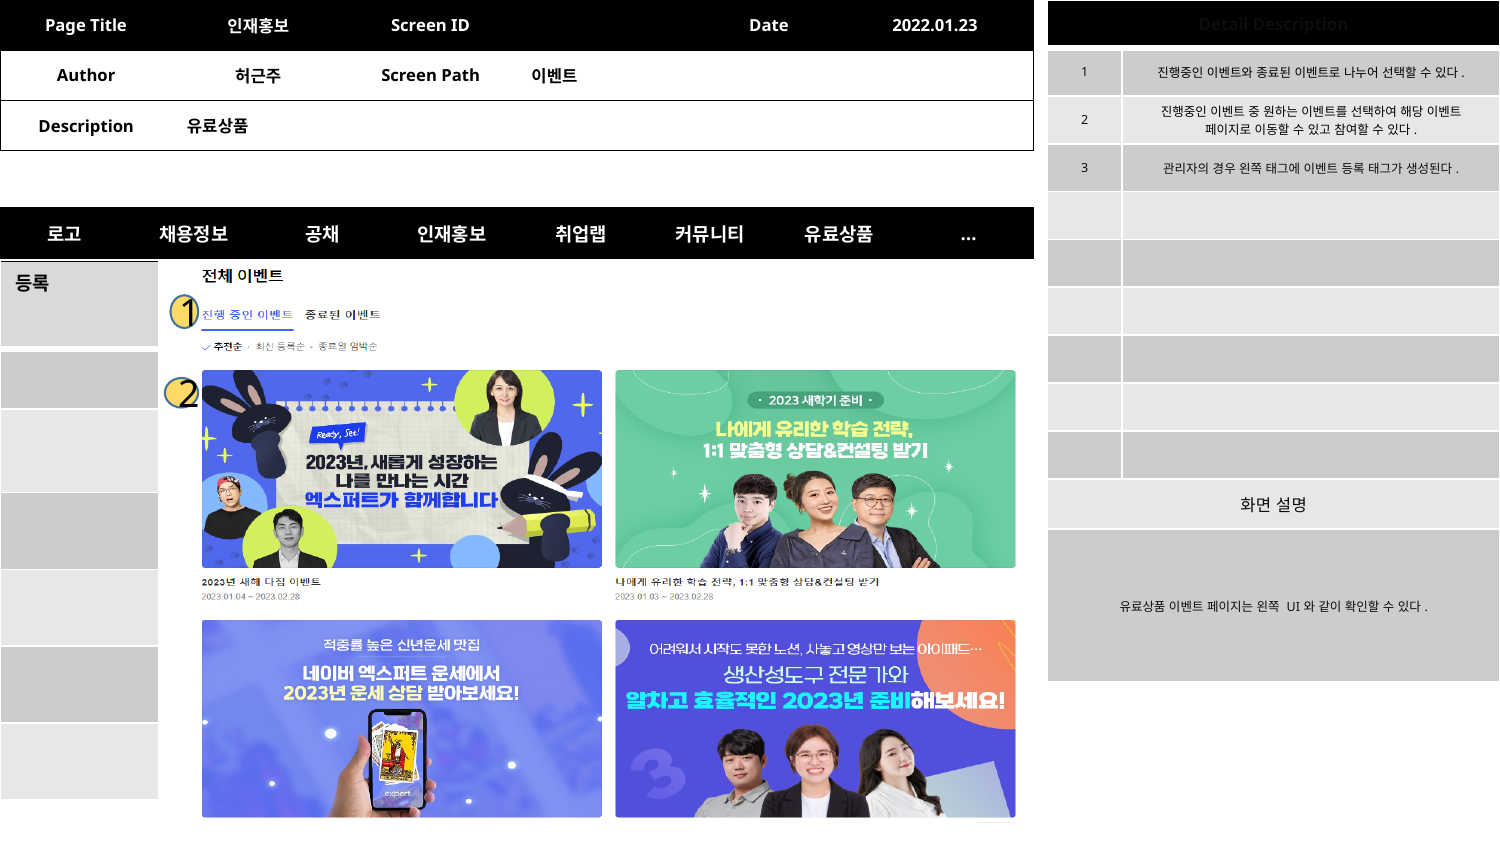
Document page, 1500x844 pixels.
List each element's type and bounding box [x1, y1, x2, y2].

table_cell [1, 51, 1033, 100]
table_cell [1048, 432, 1121, 478]
table_cell [1, 647, 158, 722]
table_cell [1048, 192, 1121, 239]
table_cell [1123, 192, 1499, 239]
text_box [169, 294, 184, 329]
table_cell [1, 724, 158, 799]
table_cell [1048, 336, 1121, 382]
table_cell [1, 493, 158, 569]
table_cell [1, 570, 158, 645]
table_cell [1123, 336, 1499, 382]
table_cell [1123, 432, 1499, 478]
table_header [1, 262, 158, 346]
table_header [1048, 1, 1499, 45]
table_cell [1048, 51, 1121, 95]
table_header [1, 1, 1033, 50]
table_cell [1123, 384, 1499, 430]
table_header [1, 208, 1033, 257]
table_cell [1123, 240, 1499, 286]
table_cell [1, 101, 1033, 150]
table_cell [1048, 240, 1121, 286]
table_cell [1048, 145, 1121, 191]
table_cell [1048, 288, 1121, 334]
table_cell [1123, 97, 1499, 143]
table_cell [1123, 288, 1499, 334]
table_cell [1123, 51, 1499, 95]
table_cell [1123, 145, 1499, 191]
table_cell [1048, 480, 1499, 528]
table_cell [1048, 530, 1499, 681]
table_cell [1, 352, 158, 408]
table_cell [1048, 97, 1121, 143]
table_cell [1, 410, 158, 492]
text_box [163, 376, 184, 409]
picture [184, 263, 1031, 828]
table_cell [1048, 384, 1121, 430]
